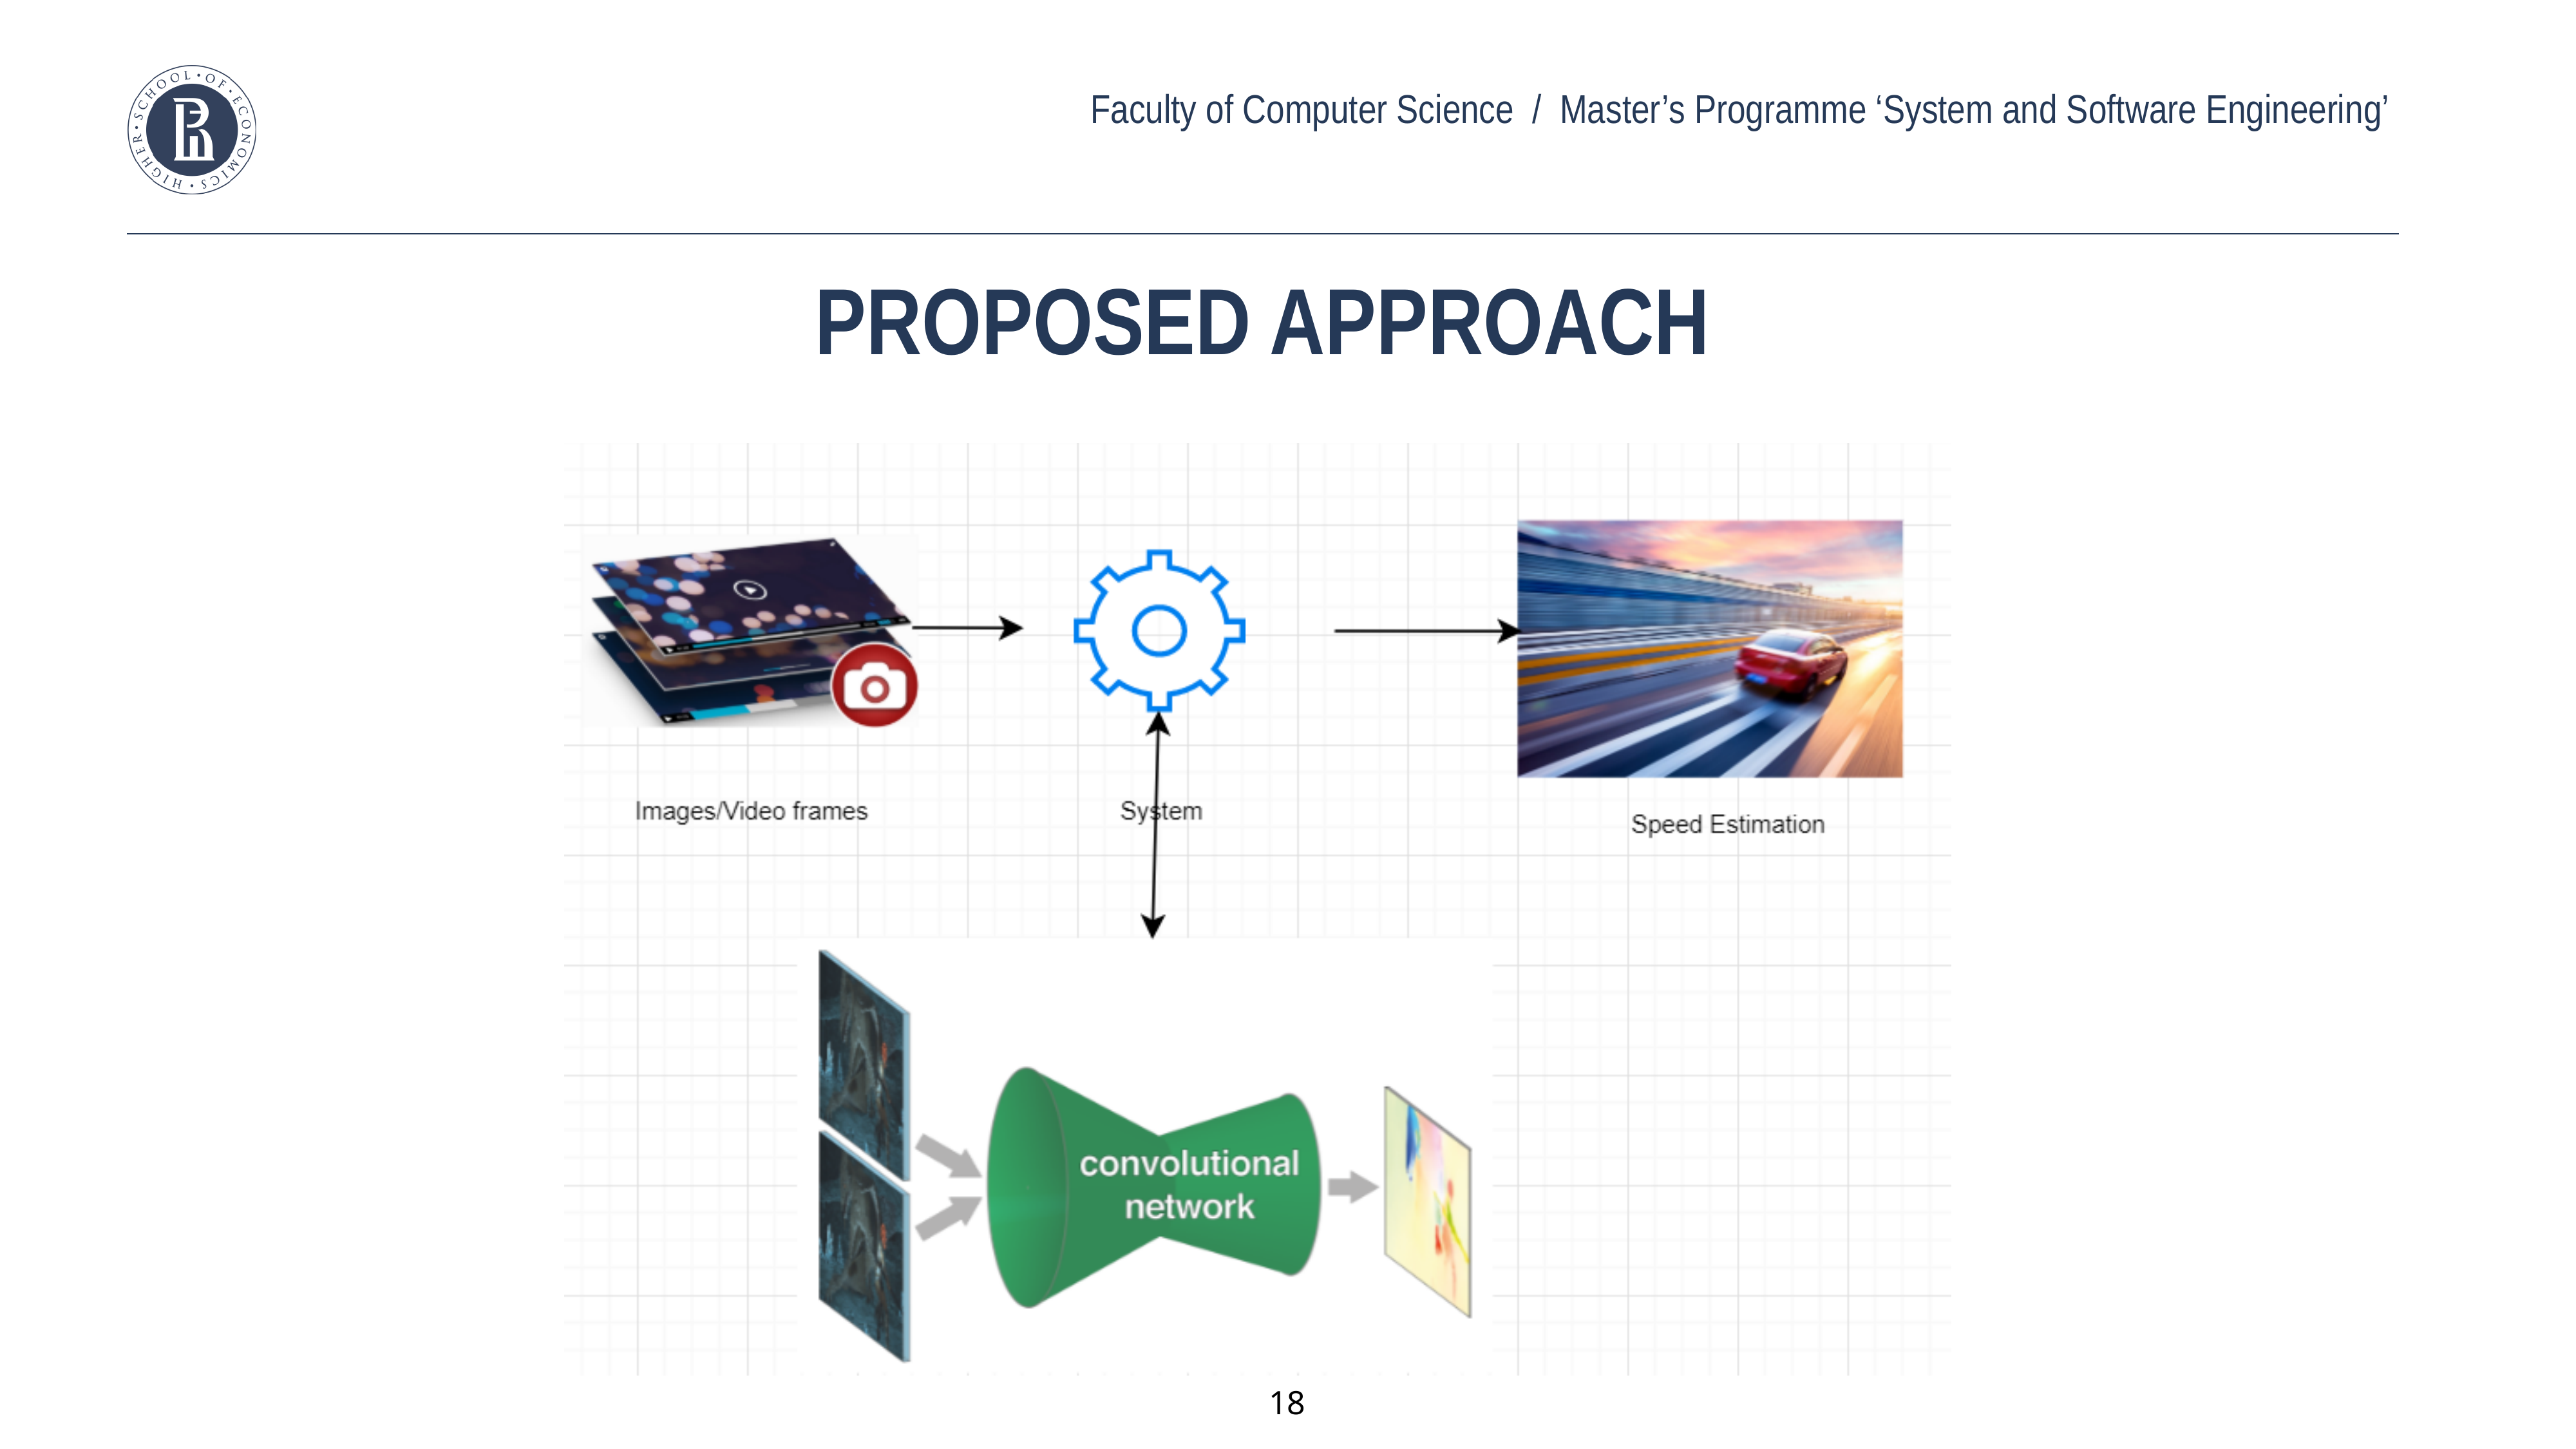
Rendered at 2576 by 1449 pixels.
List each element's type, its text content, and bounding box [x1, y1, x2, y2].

picture [128, 65, 256, 194]
text_box Proposed approach [126, 252, 2399, 393]
picture [564, 443, 1951, 1376]
text_box Faculty of Computer Science / Master’s Programme ‘System and Software Engineering’ [985, 75, 2399, 178]
slide_number 18 [1260, 1383, 1314, 1429]
